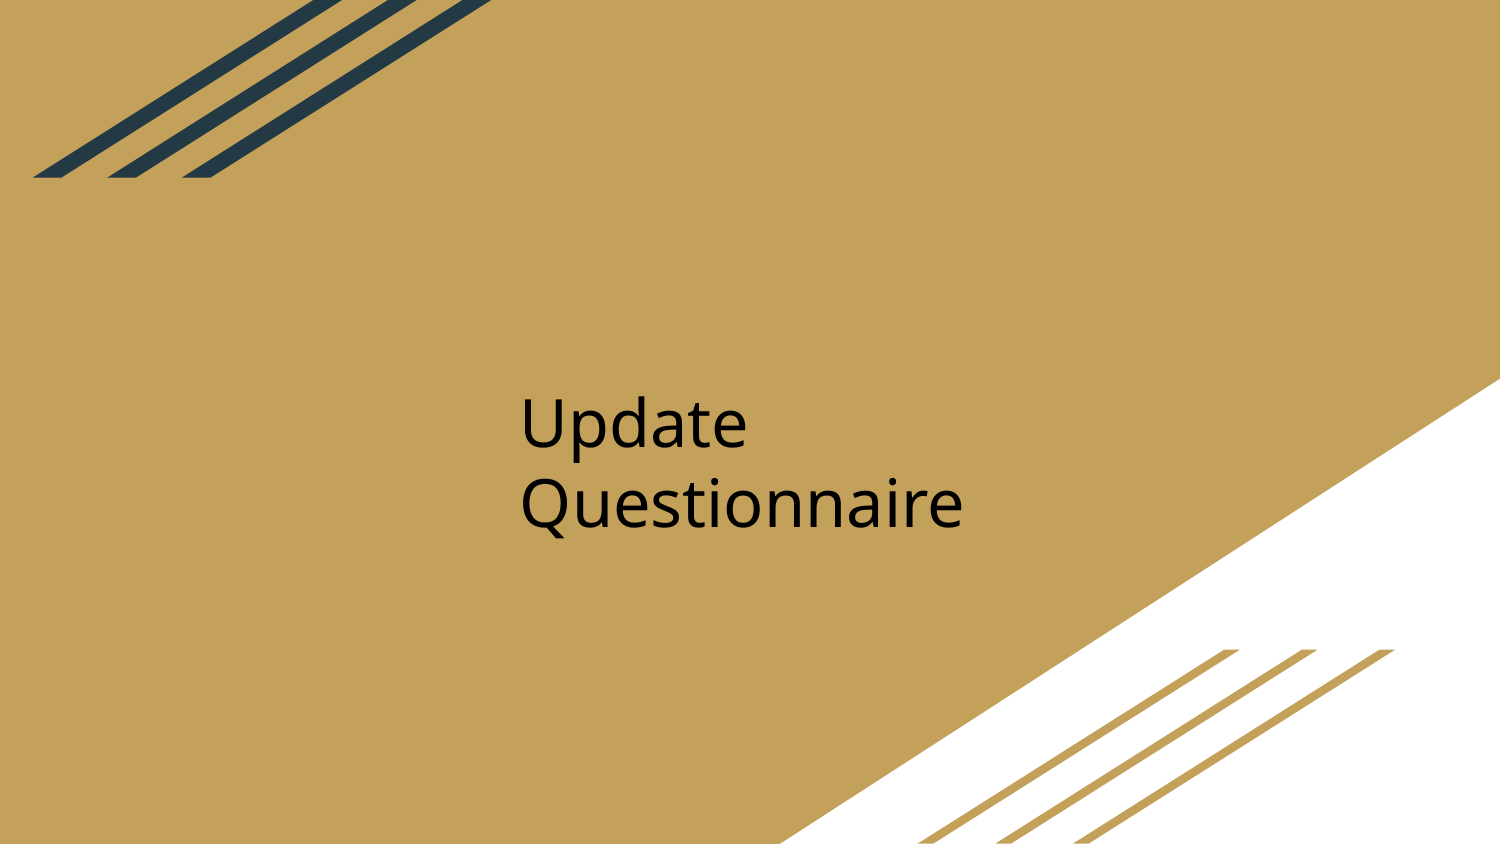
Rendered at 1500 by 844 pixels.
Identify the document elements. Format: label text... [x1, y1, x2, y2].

text_box Update Questionnaire [504, 366, 996, 557]
